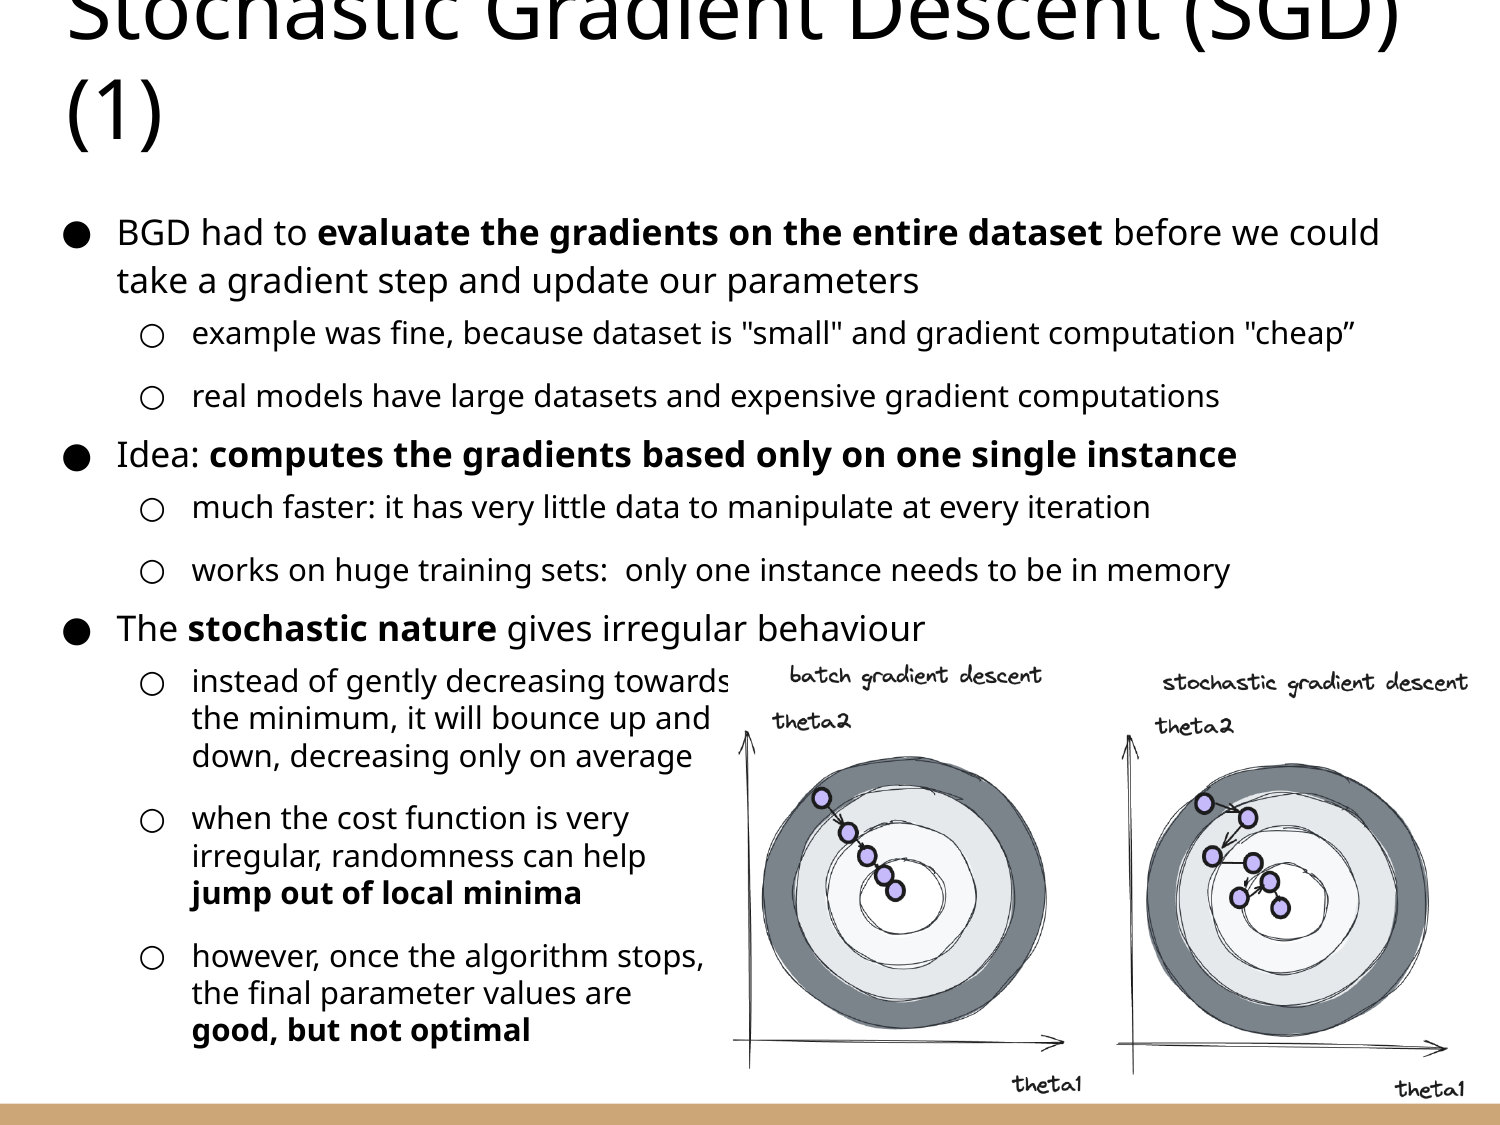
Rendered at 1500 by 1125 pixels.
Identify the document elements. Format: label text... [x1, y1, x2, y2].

title Stochastic Gradient Descent (SGD) (1) [51, 69, 1449, 172]
picture [727, 659, 1474, 1104]
list BGD had to evaluate the gradients on the entire dataset before we could take a gradient step and update our parameters example was fine, because dataset is "small" and gradient computation "cheap” real models have large datasets and expensive gradient computations Idea: computes the gradients based only on one single instance much faster: it has very little data to manipulate at every iteration works on huge training sets: only one instance needs to be in memory The stochastic nature gives irregular behaviour instead of gently decreasing towards the minimum, it will bounce up and down, decreasing only on average when the cost function is very irregular, randomness can help jump out of local minima however, once the algorithm stops, the final parameter values are good, but not optimal [26, 188, 1474, 1065]
